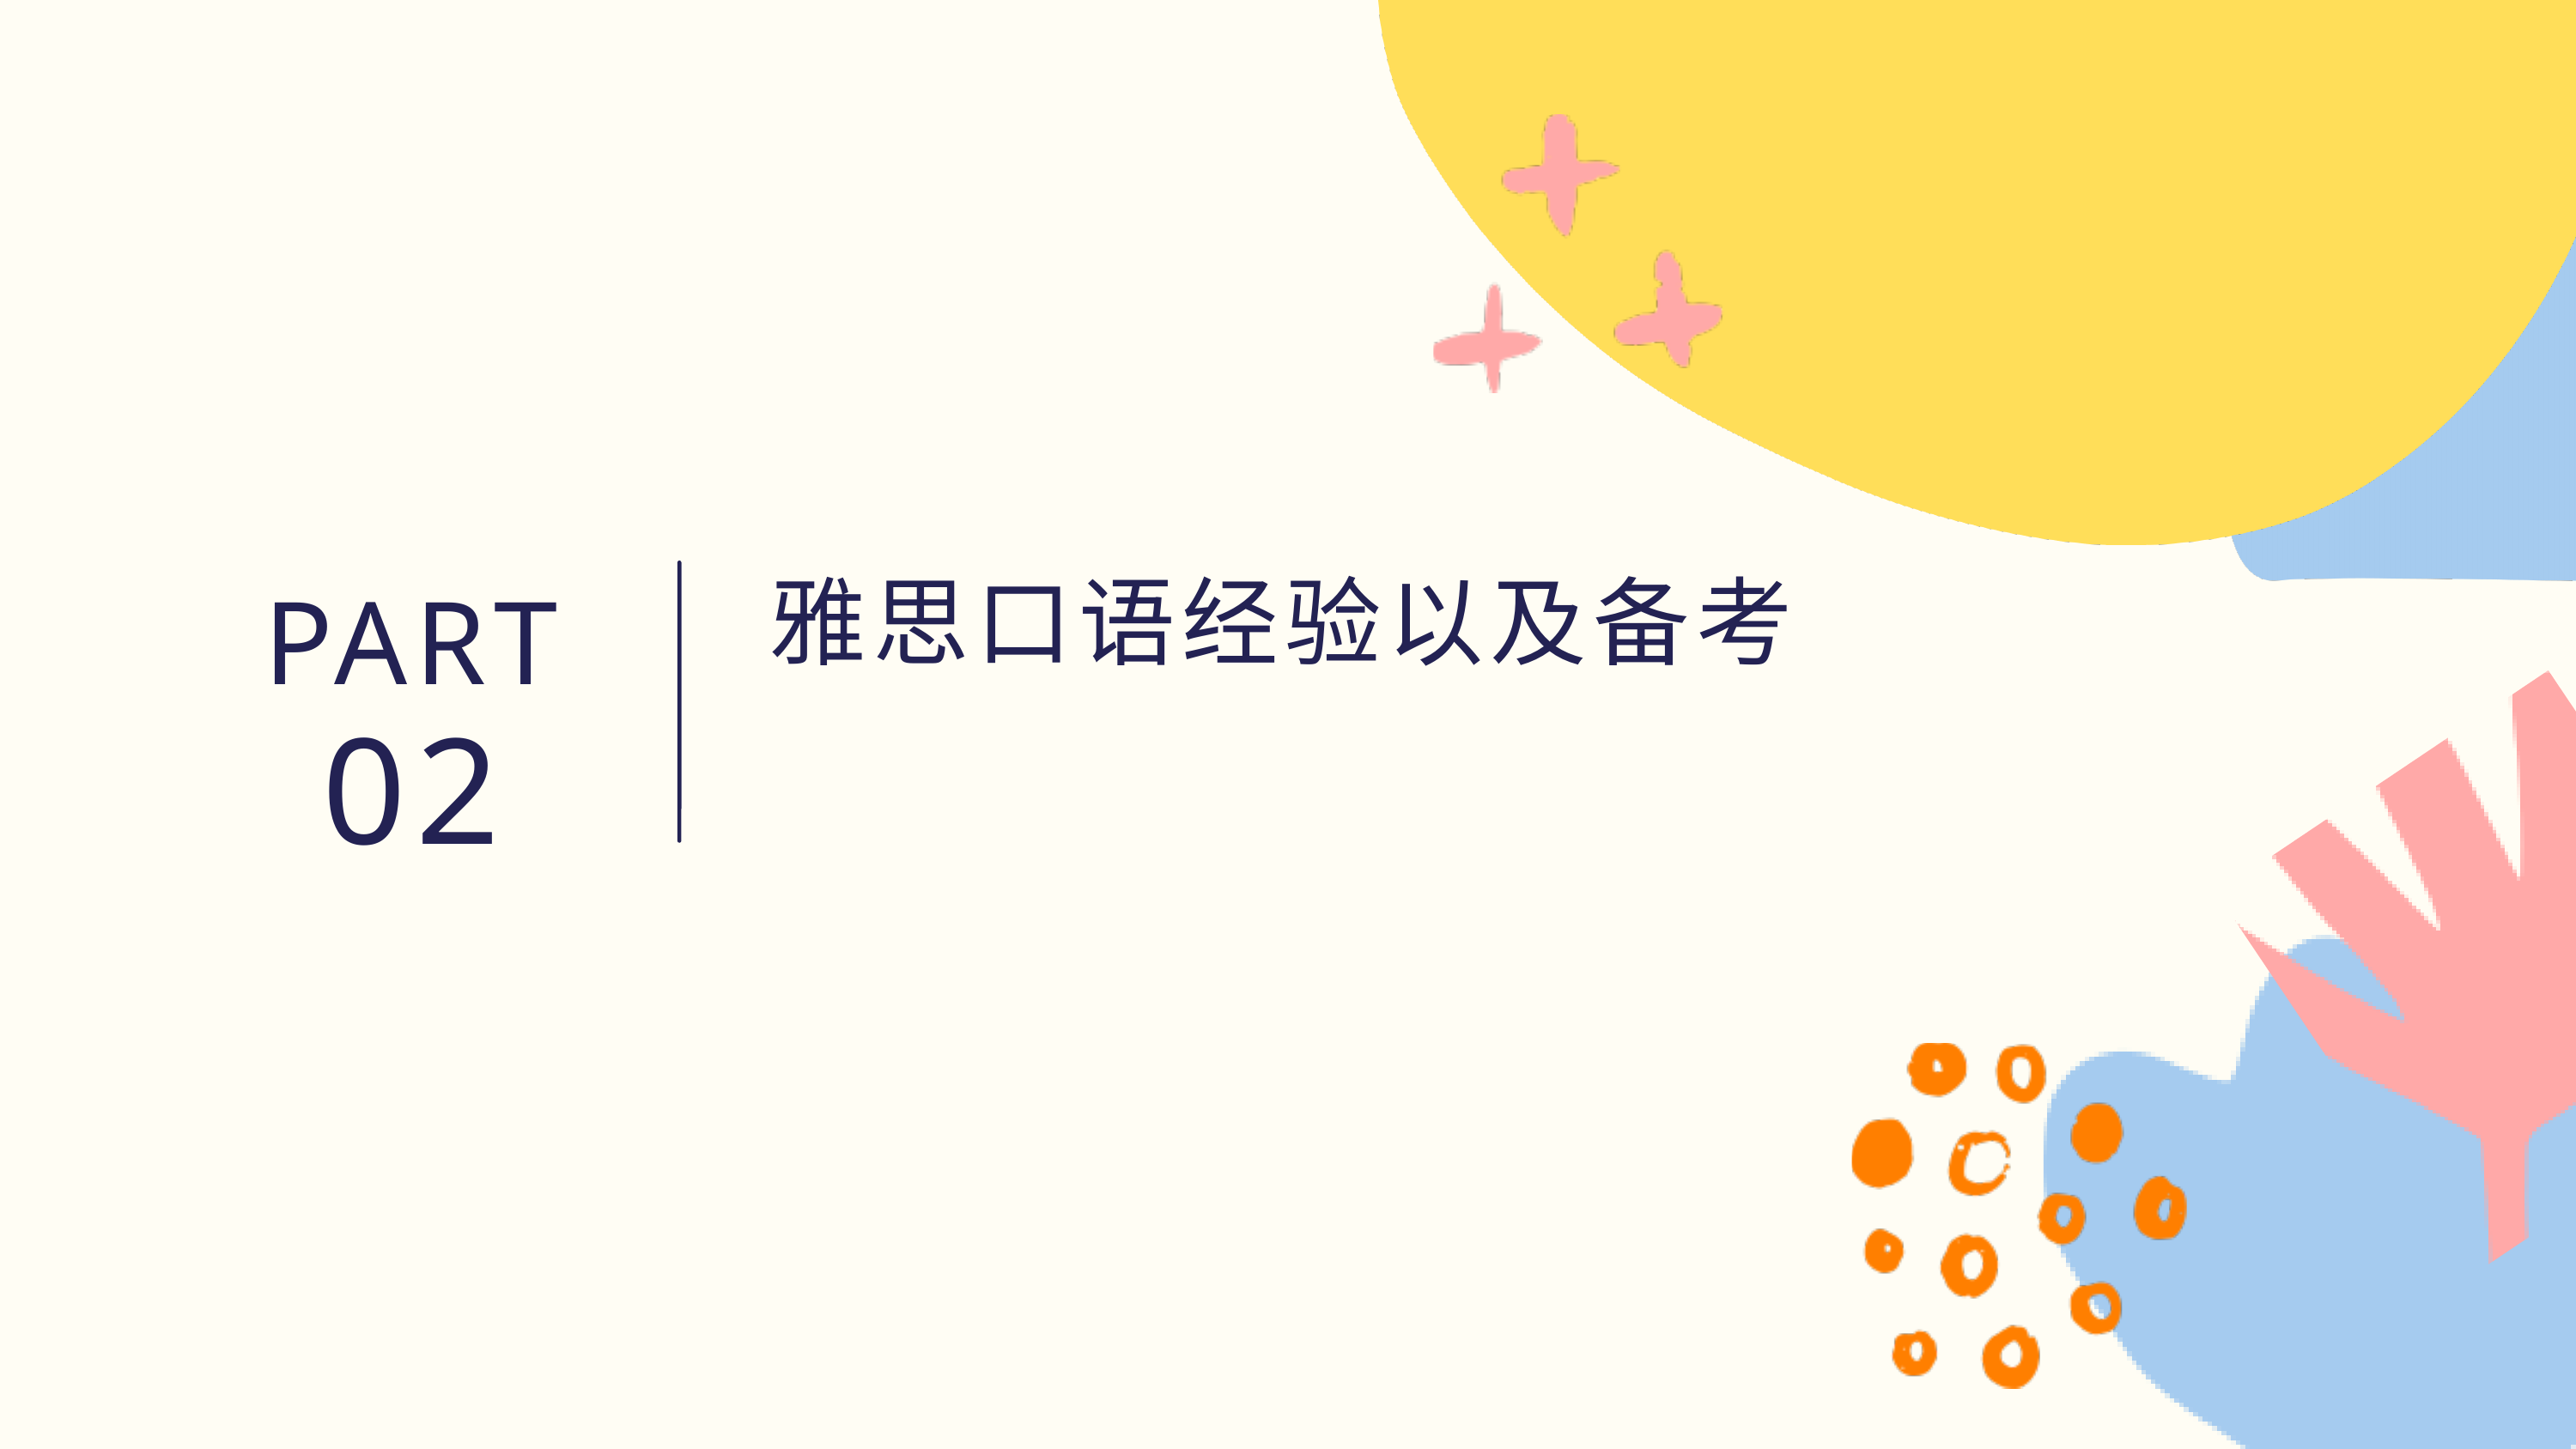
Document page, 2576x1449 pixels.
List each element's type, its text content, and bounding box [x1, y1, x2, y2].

text_box [2043, 931, 2576, 1449]
text_box [1851, 1043, 2187, 1389]
text_box 02 [258, 668, 563, 874]
text_box [1376, 0, 2576, 545]
text_box 雅思口语经验以及备考 [754, 542, 1810, 677]
text_box [1433, 114, 1725, 393]
text_box [2221, 545, 2576, 581]
text_box [2216, 670, 2576, 1275]
text_box PART [213, 547, 609, 707]
